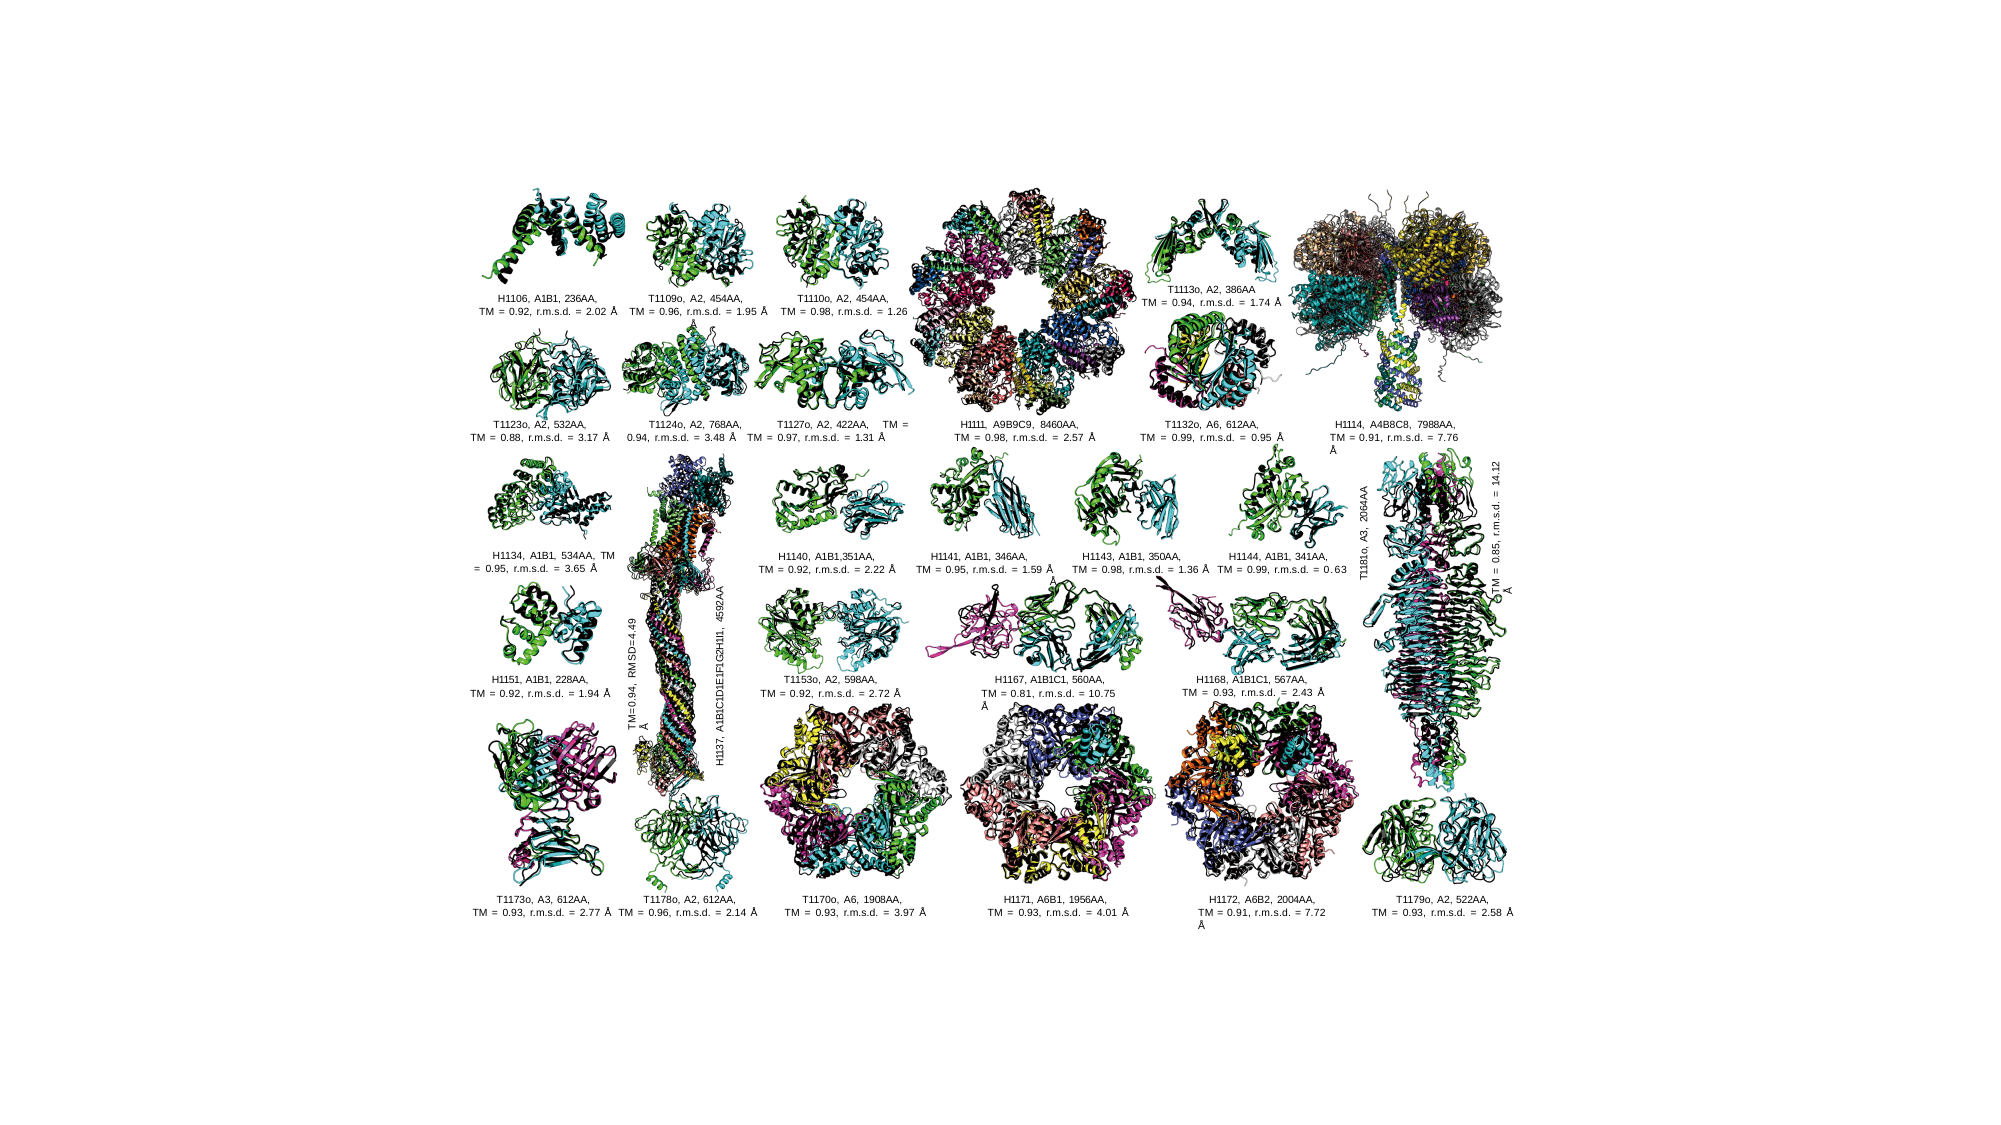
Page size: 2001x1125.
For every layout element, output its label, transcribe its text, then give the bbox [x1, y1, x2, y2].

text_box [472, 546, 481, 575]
text_box T1173o, A3, 612AA, T1178o, A2, 612AA, TM = 0.93, r.m.s.d. = 2.77 Å TM = 0.96, r.m.s.d. = 2.14 Å [471, 890, 759, 919]
picture [481, 187, 1507, 893]
text_box H1171, A6B1, 1956AA, TM = 0.93, r.m.s.d. = 4.01 Å [985, 893, 1131, 919]
text_box T1179o, A2, 522AA, TM = 0.93, r.m.s.d. = 2.58 Å [1370, 890, 1516, 919]
text_box T1170o, A6, 1908AA, TM = 0.93, r.m.s.d. = 3.97 Å [782, 893, 928, 919]
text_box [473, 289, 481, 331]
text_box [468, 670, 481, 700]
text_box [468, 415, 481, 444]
text_box H1172, A6B2, 2004AA, TM = 0.91, r.m.s.d. = 7.72 Å [1196, 893, 1338, 932]
